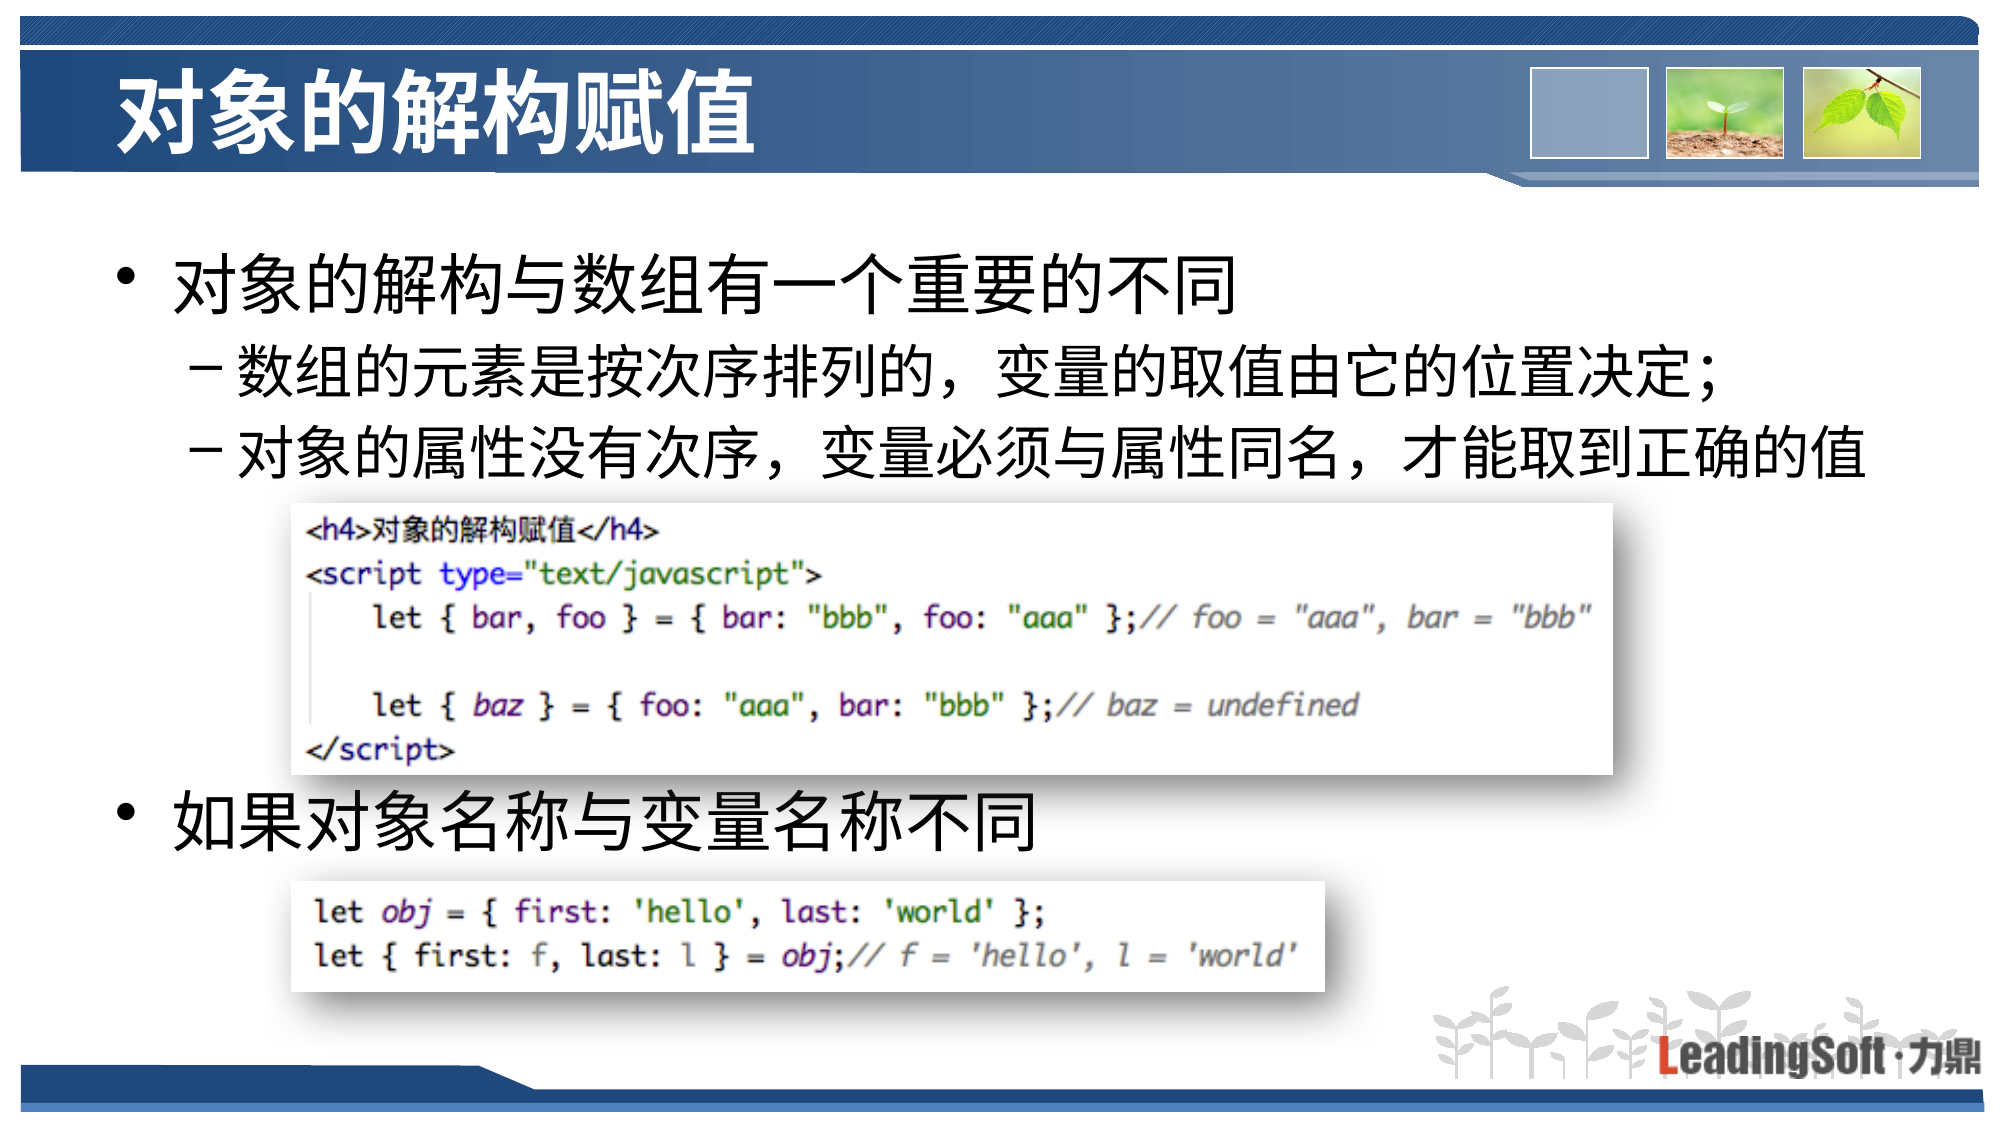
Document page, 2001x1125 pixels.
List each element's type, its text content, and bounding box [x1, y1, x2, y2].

title 对象的解构赋值 [99, 39, 1517, 182]
picture [1804, 69, 1920, 157]
picture [290, 503, 1613, 775]
list 对象的解构与数组有一个重要的不同 数组的元素是按次序排列的，变量的取值由它的位置决定； 对象的属性没有次序，变量必须与属性同名，才能取到正确的值 如果对象名称与变量名称不同 [99, 235, 1900, 1013]
picture [1659, 1036, 1983, 1079]
picture [290, 881, 1325, 993]
picture [1667, 69, 1783, 157]
